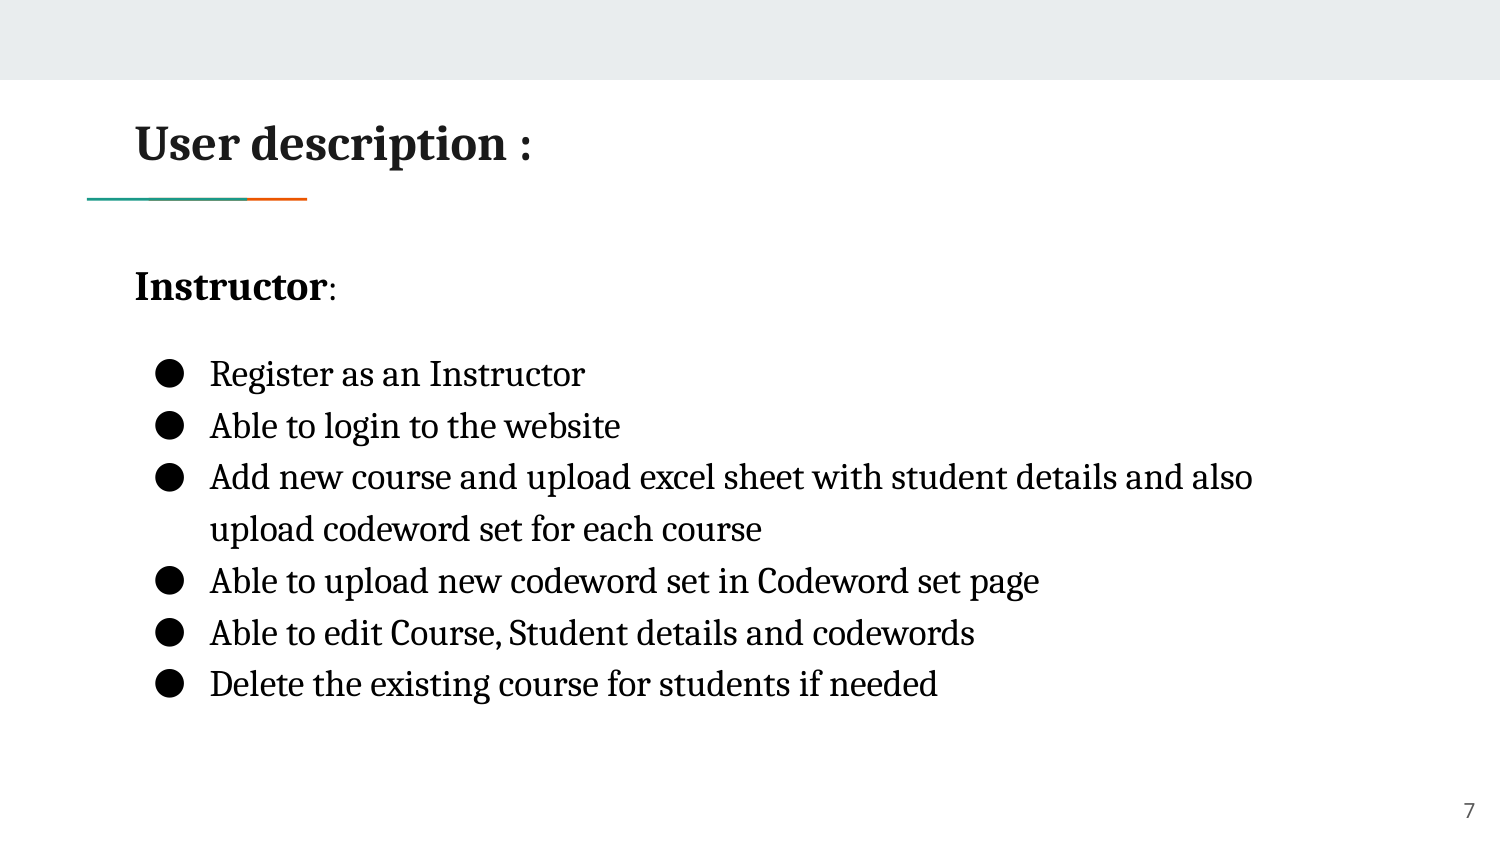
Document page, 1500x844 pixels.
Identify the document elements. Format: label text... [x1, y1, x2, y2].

slide_number ‹#› [1400, 779, 1491, 844]
title User description : [119, 95, 1381, 183]
list Instructor: Register as an Instructor Able to login to the website Add new course and upload excel sheet with student details and also upload codeword set for each course Able to upload new codeword set in Codeword set page Able to edit Course, Student details and codewords Delete the existing course for students if needed [119, 236, 1381, 816]
